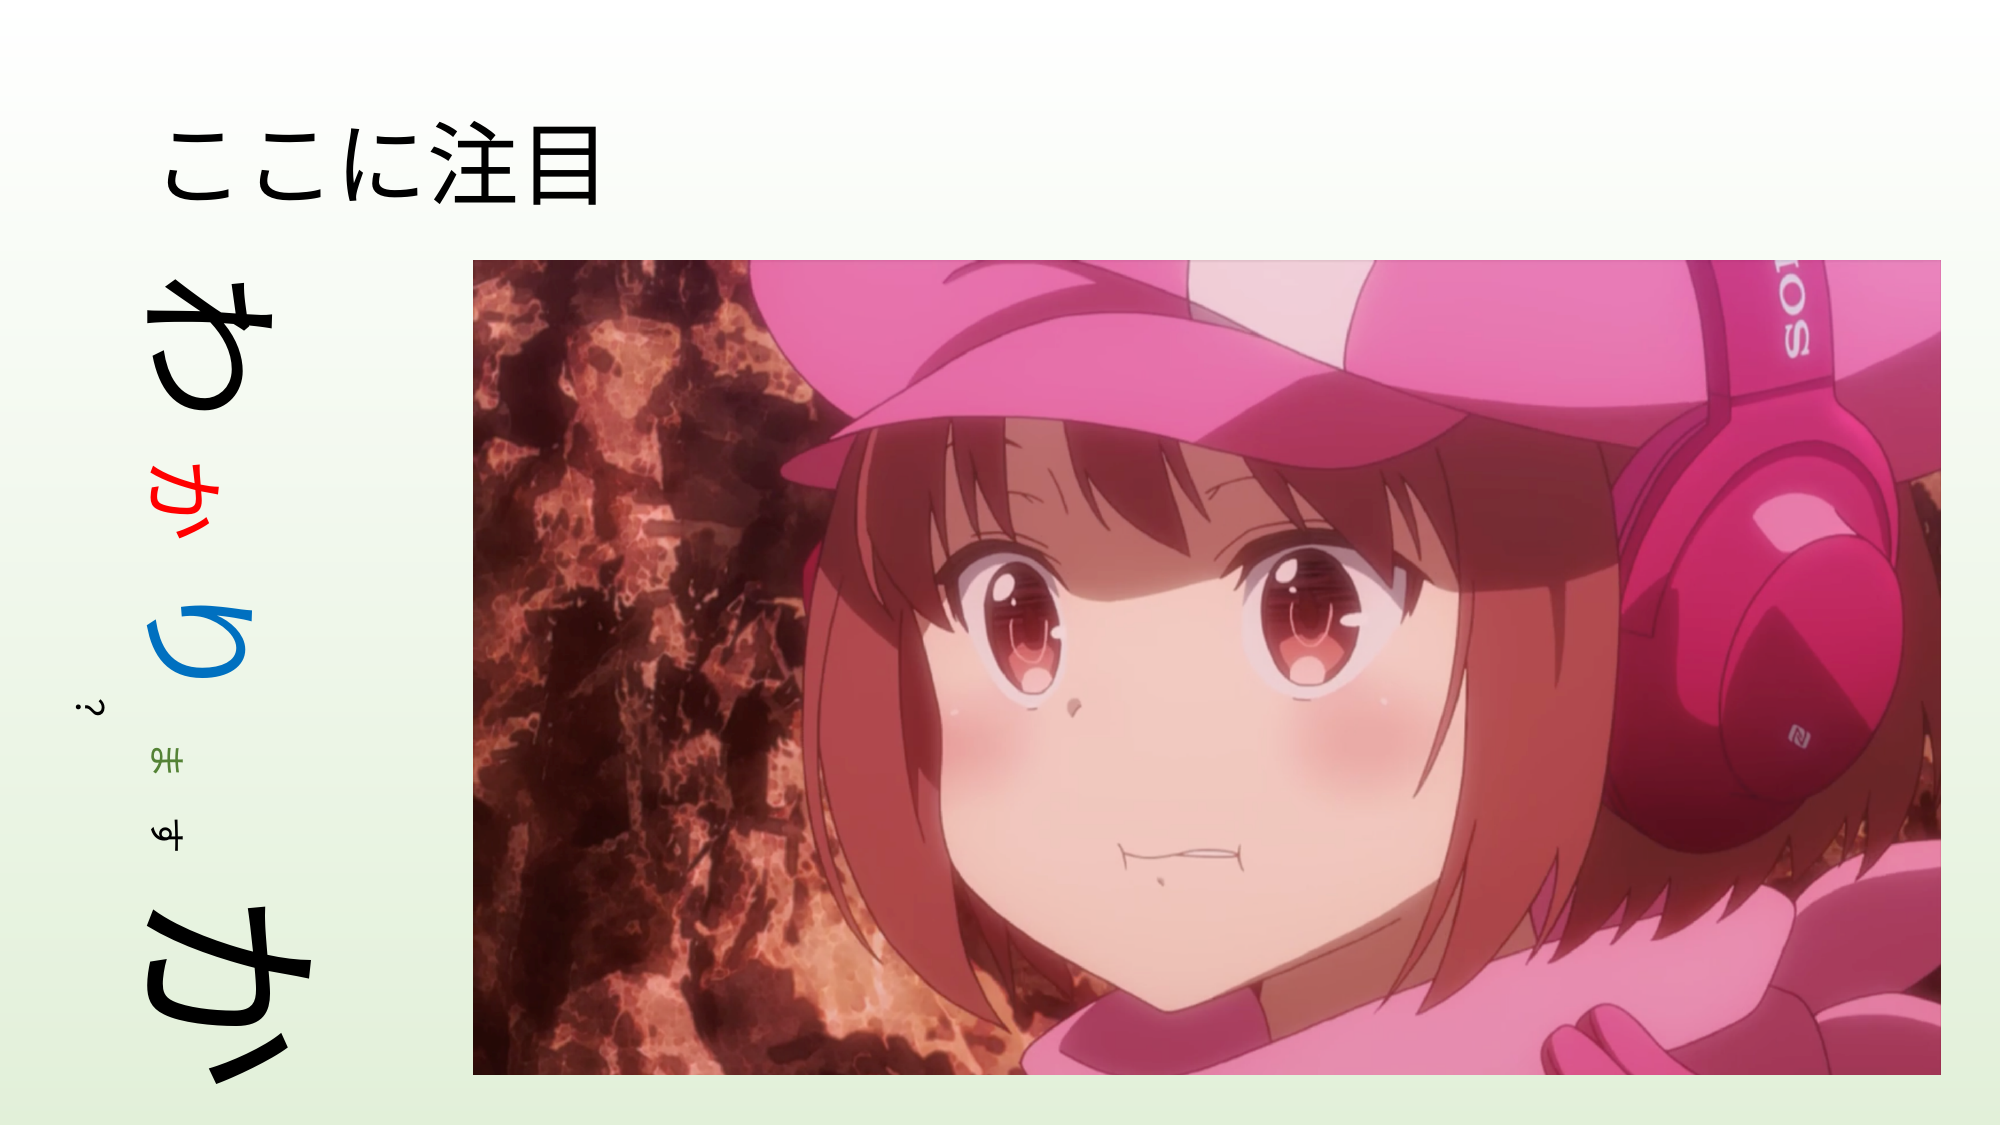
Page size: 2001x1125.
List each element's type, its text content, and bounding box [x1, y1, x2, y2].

text_box わ か り ま す か ？ [43, 256, 362, 1125]
picture [473, 260, 1941, 1075]
title ここに注目 [137, 59, 1863, 278]
